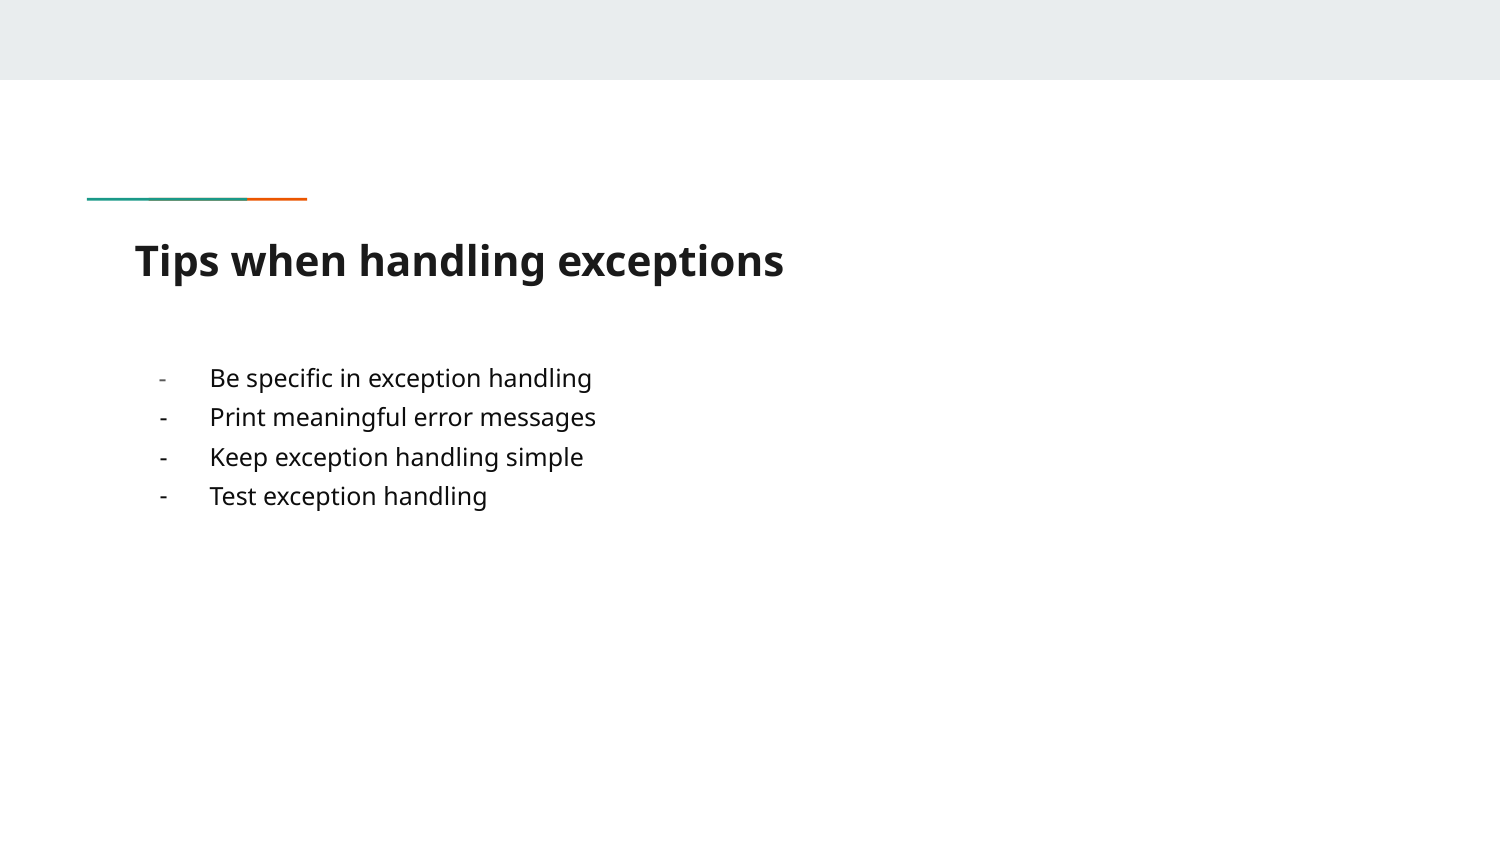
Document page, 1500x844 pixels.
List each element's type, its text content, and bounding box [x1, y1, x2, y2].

title Tips when handling exceptions [119, 216, 1381, 305]
list Be specific in exception handling Print meaningful error messages Keep exception handling simple Test exception handling [119, 341, 1381, 712]
